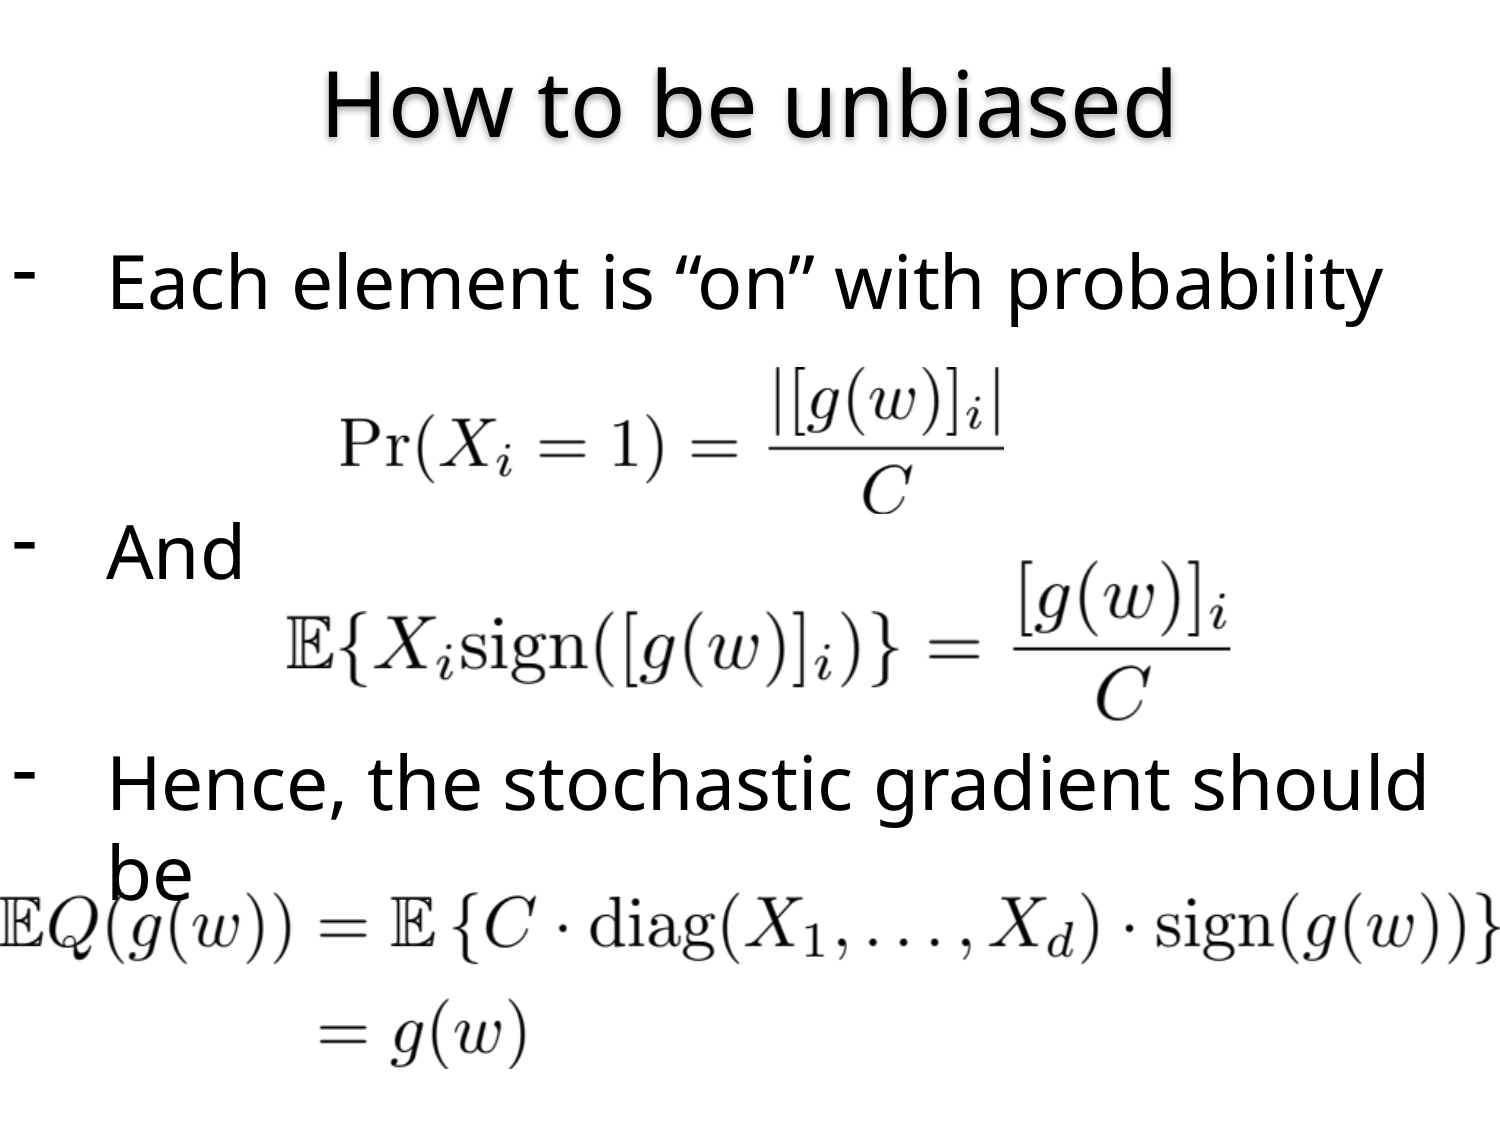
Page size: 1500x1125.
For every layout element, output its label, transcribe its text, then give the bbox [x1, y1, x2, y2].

text_box How to be unbiased [0, 0, 1500, 201]
text_box Each element is “on” with probability And Hence, the stochastic gradient should be [0, 227, 1498, 891]
picture [286, 559, 1231, 723]
picture [340, 367, 1005, 514]
picture [0, 891, 1500, 1069]
